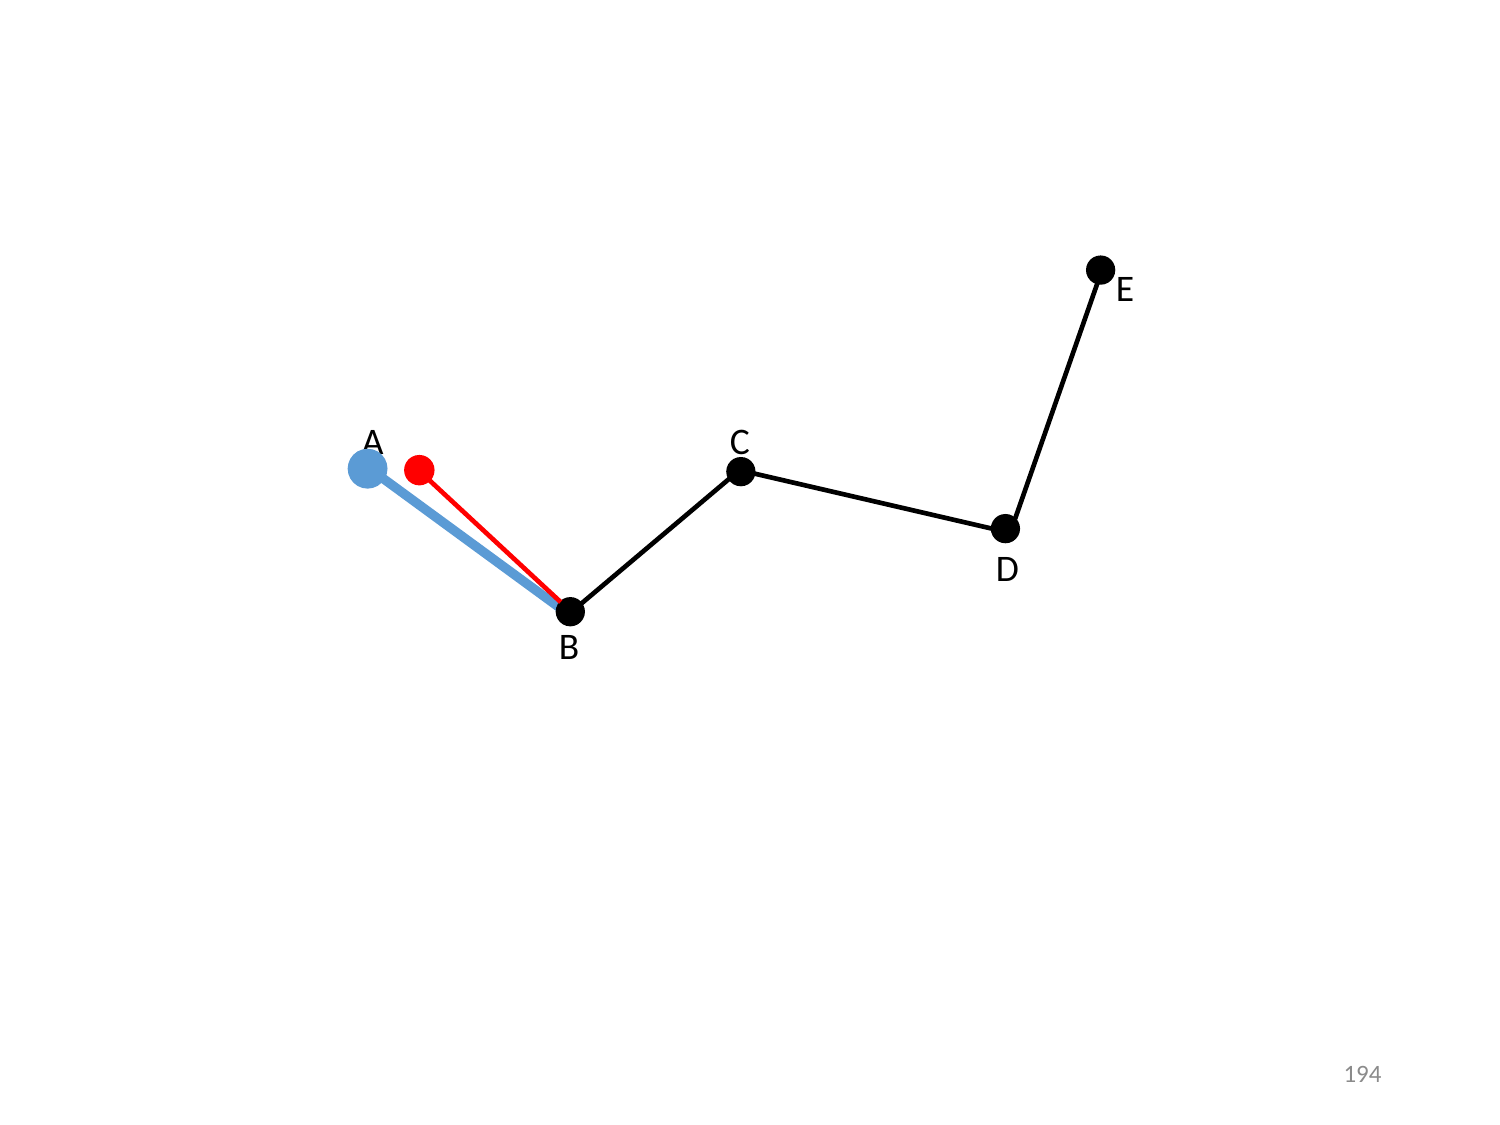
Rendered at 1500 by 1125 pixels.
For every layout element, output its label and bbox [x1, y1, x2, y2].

text_box [347, 255, 1149, 674]
slide_number [1059, 1042, 1397, 1103]
